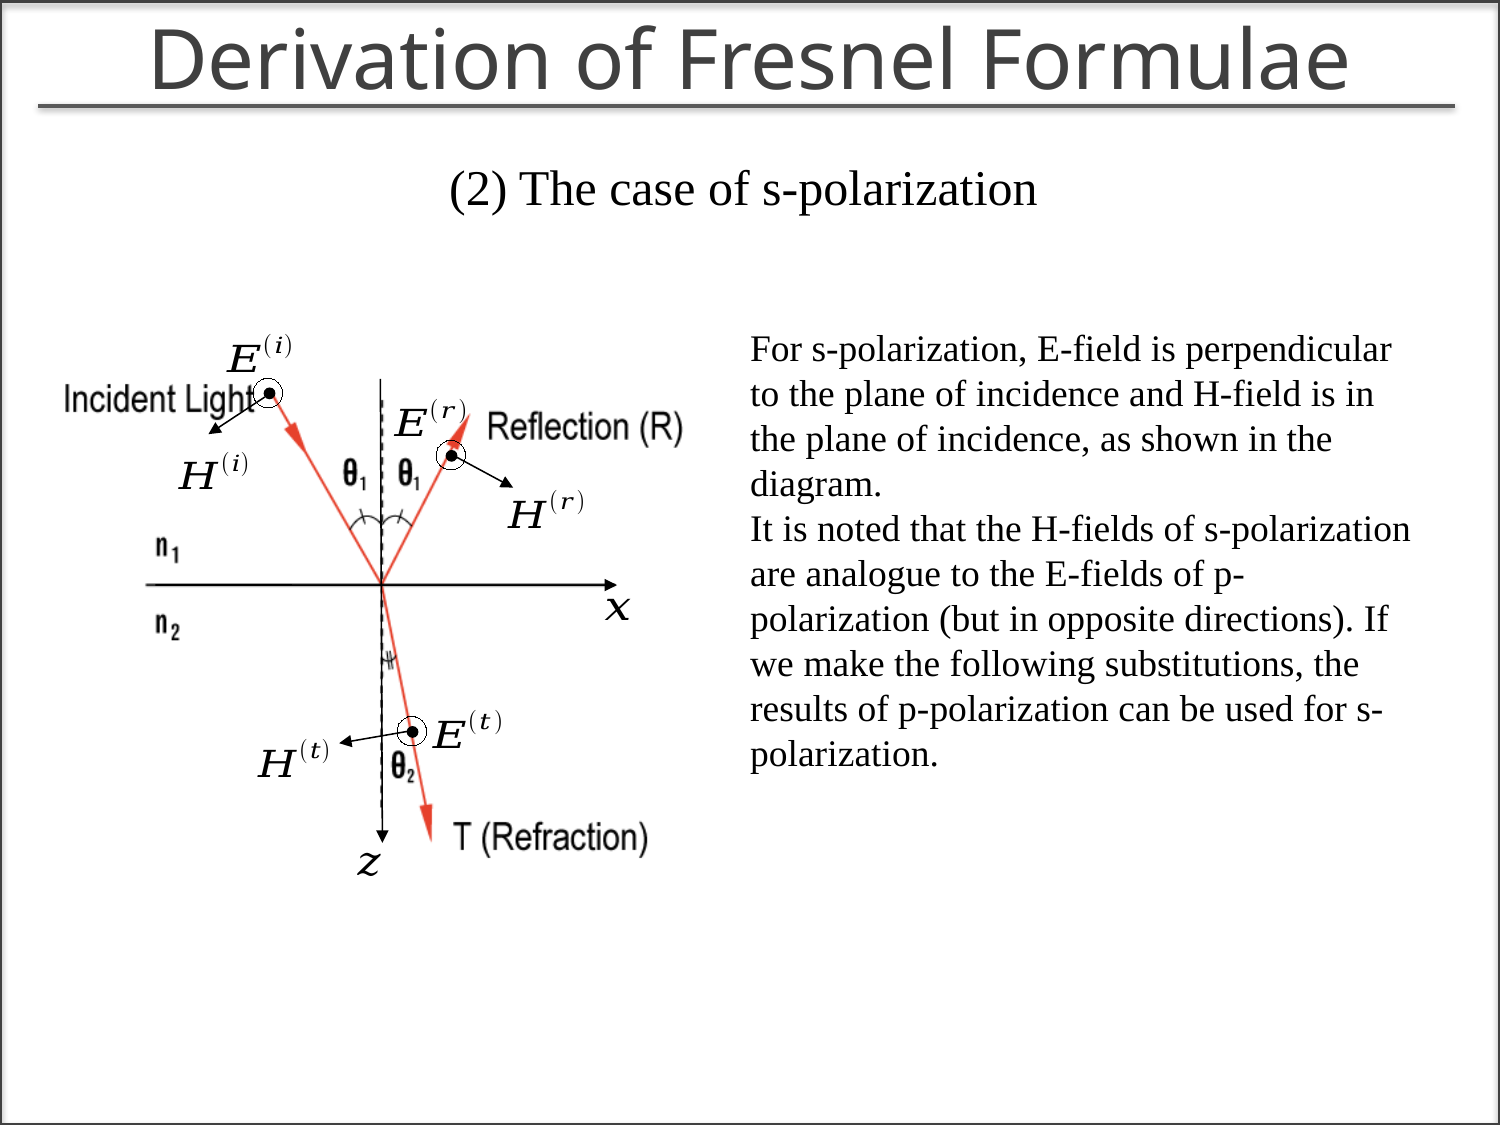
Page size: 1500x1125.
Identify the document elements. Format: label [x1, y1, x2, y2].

text_box [43, 366, 708, 874]
text_box [0, 0, 1500, 1125]
text_box [208, 396, 266, 435]
